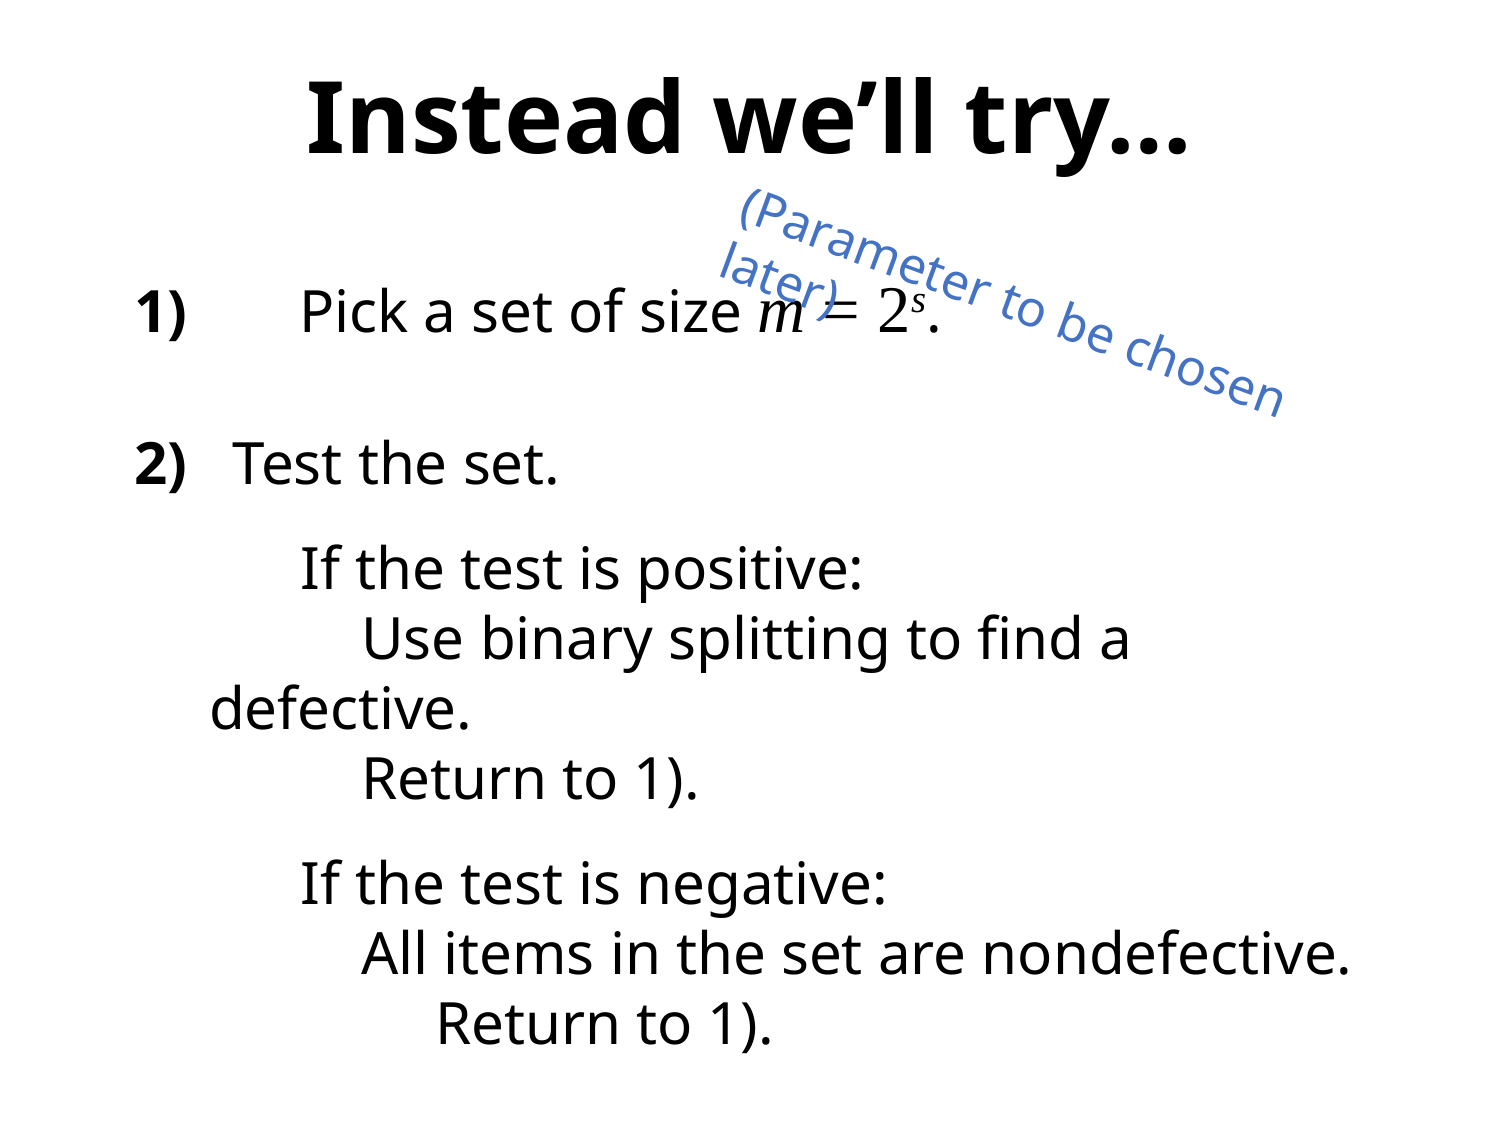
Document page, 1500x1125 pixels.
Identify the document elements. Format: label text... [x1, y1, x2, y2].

text_box 1) Pick a set of size m = 2s. 2) Test the set. If the test is positive: Use binary splitting to find a defective. Return to 1). If the test is negative: All items in the set are nondefective. Return to 1). [119, 258, 1381, 1064]
title Instead we’ll try… [0, 59, 1500, 325]
text_box (Parameter to be chosen later) [696, 160, 1441, 544]
